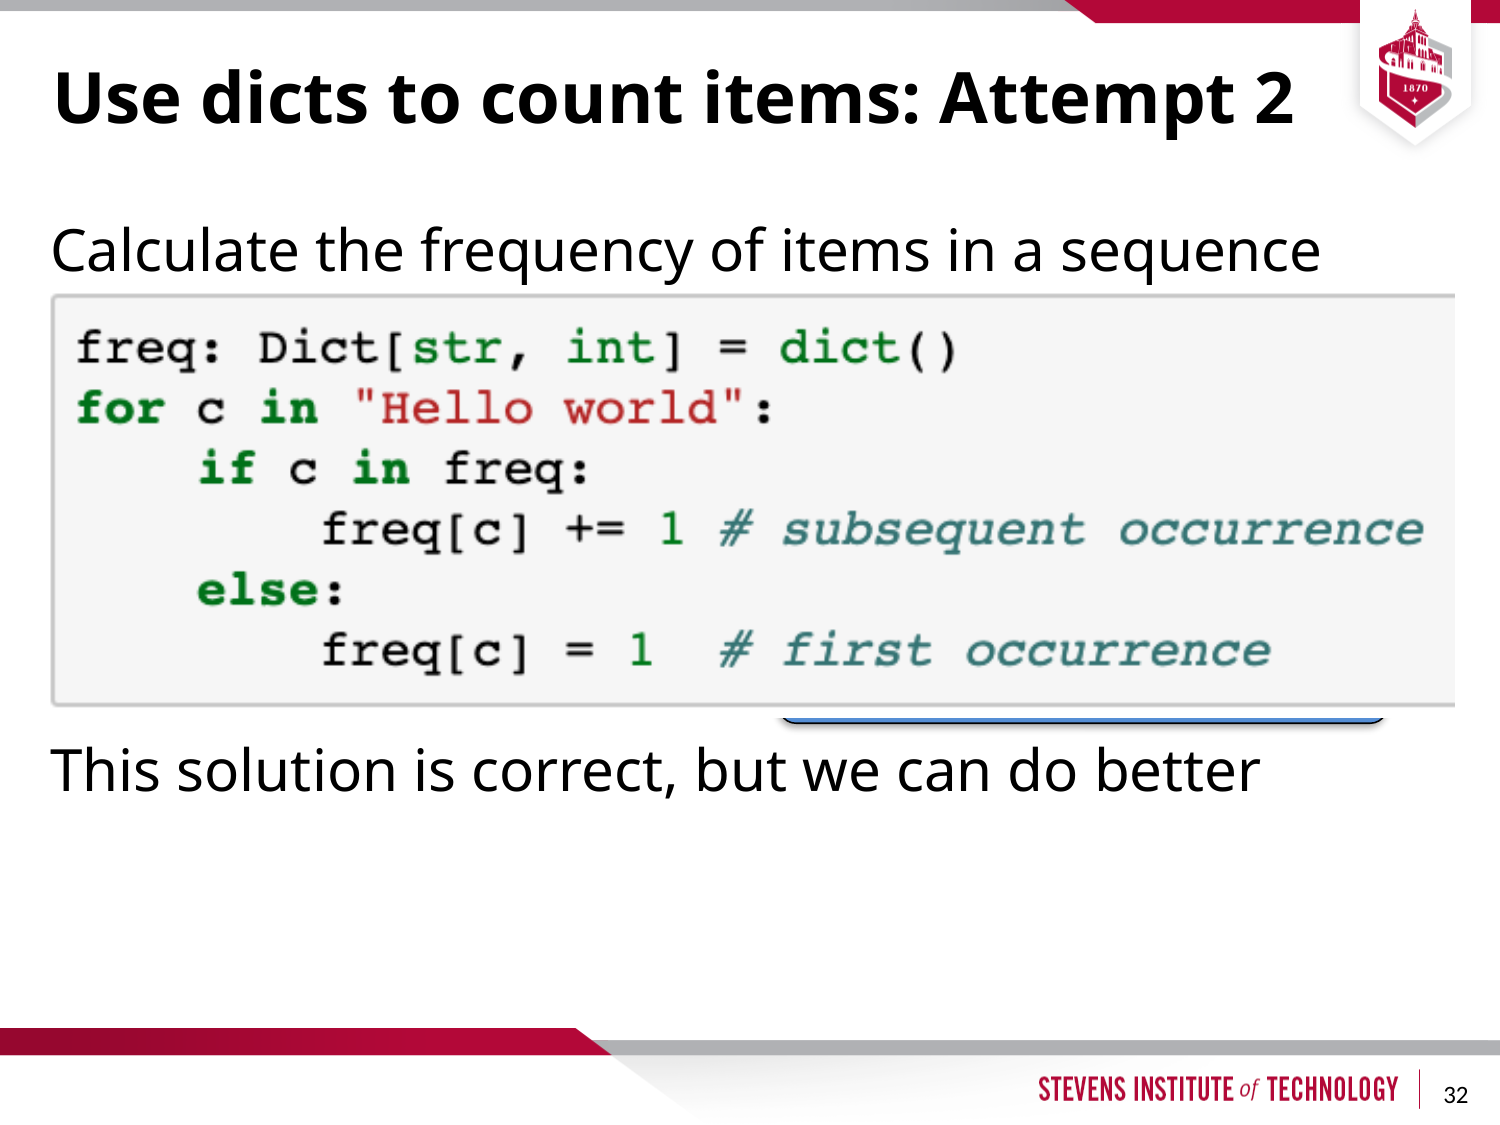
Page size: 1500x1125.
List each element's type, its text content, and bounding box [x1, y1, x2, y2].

list Calculate the frequency of items in a sequence This solution is correct, but we can do better [35, 205, 1500, 946]
slide_number 32 [1428, 1071, 1490, 1108]
picture [45, 288, 1455, 719]
title Use dicts to count items: Attempt 2 [37, 45, 1338, 150]
picture [0, 0, 1500, 160]
picture [0, 1028, 1500, 1125]
